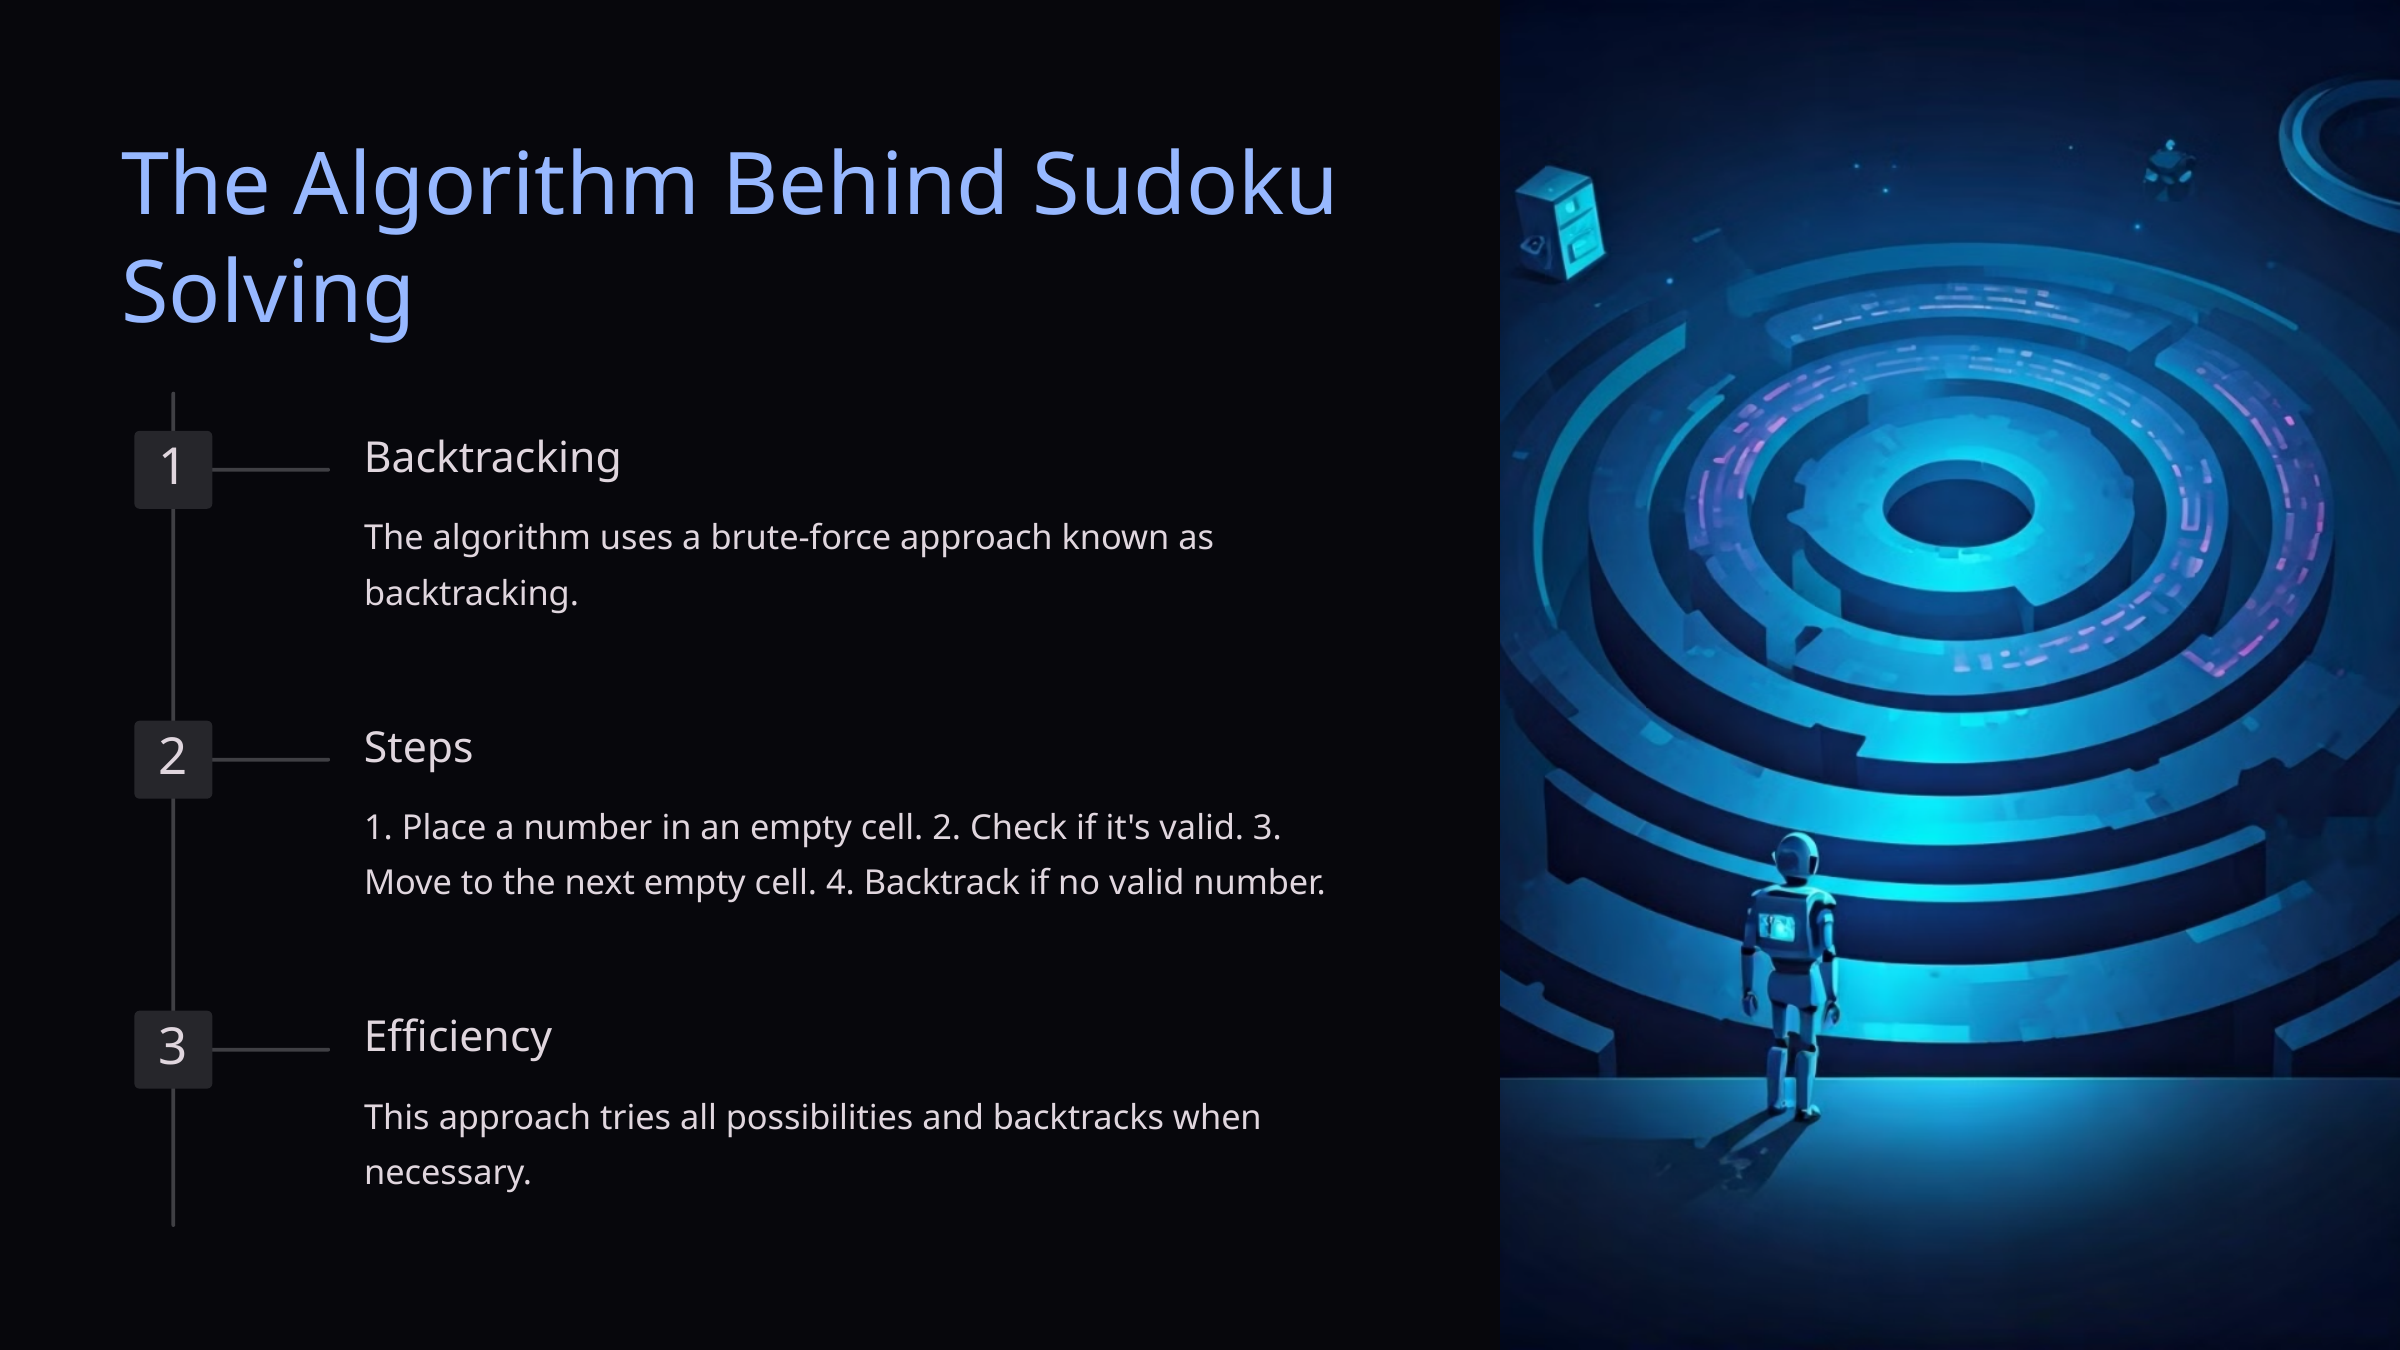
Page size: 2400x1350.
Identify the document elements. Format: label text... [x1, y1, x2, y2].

picture [1499, 0, 2400, 1350]
text_box [213, 757, 331, 762]
text_box [213, 1047, 331, 1052]
text_box 1. Place a number in an empty cell. 2. Check if it's valid. 3. Move to the next empty cell. 4. Backtrack if no valid number. [364, 791, 1379, 903]
text_box [171, 391, 176, 430]
text_box 3 [157, 1023, 190, 1076]
text_box [134, 1010, 213, 1089]
text_box [171, 799, 176, 1010]
text_box [171, 1089, 176, 1227]
text_box 2 [157, 733, 190, 786]
text_box The Algorithm Behind Sudoku Solving [121, 123, 1379, 340]
text_box Backtracking [364, 426, 798, 481]
text_box 1 [162, 443, 185, 496]
text_box [213, 467, 331, 472]
text_box Steps [364, 716, 798, 771]
text_box [134, 720, 213, 799]
text_box Efficiency [364, 1006, 798, 1061]
text_box [171, 509, 176, 720]
text_box The algorithm uses a brute-force approach known as backtracking. [364, 501, 1379, 613]
text_box [134, 430, 213, 509]
text_box This approach tries all possibilities and backtracks when necessary. [364, 1081, 1379, 1193]
